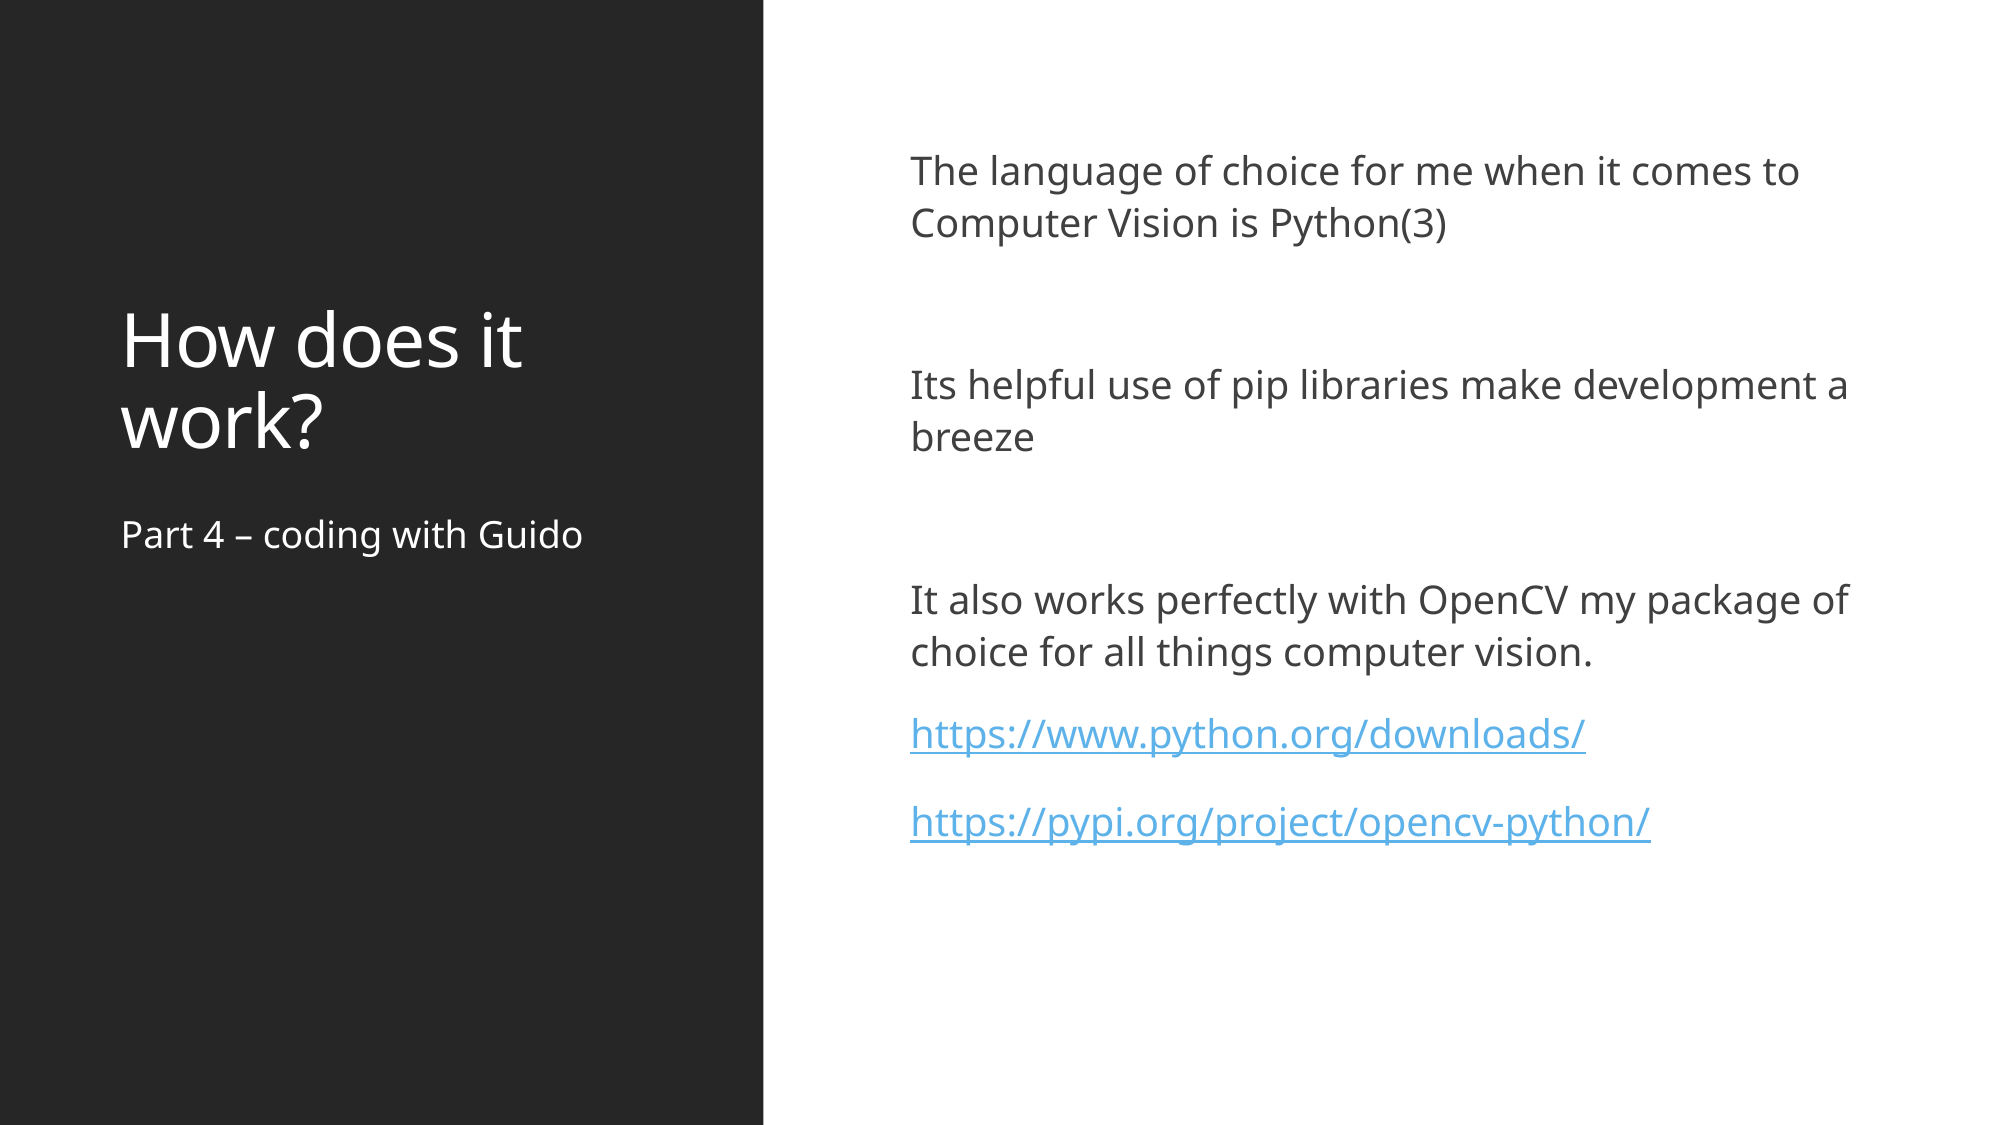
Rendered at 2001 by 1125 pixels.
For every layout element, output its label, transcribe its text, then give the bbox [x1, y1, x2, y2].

title How does it work? [105, 128, 683, 473]
list Part 4 – coding with Guido [105, 499, 683, 1002]
list The language of choice for me when it comes to Computer Vision is Python(3) Its helpful use of pip libraries make development a breeze It also works perfectly with OpenCV my package of choice for all things computer vision. https://www.python.org/downloads/ https://pypi.org/project/opencv-python/ [895, 133, 1868, 1002]
